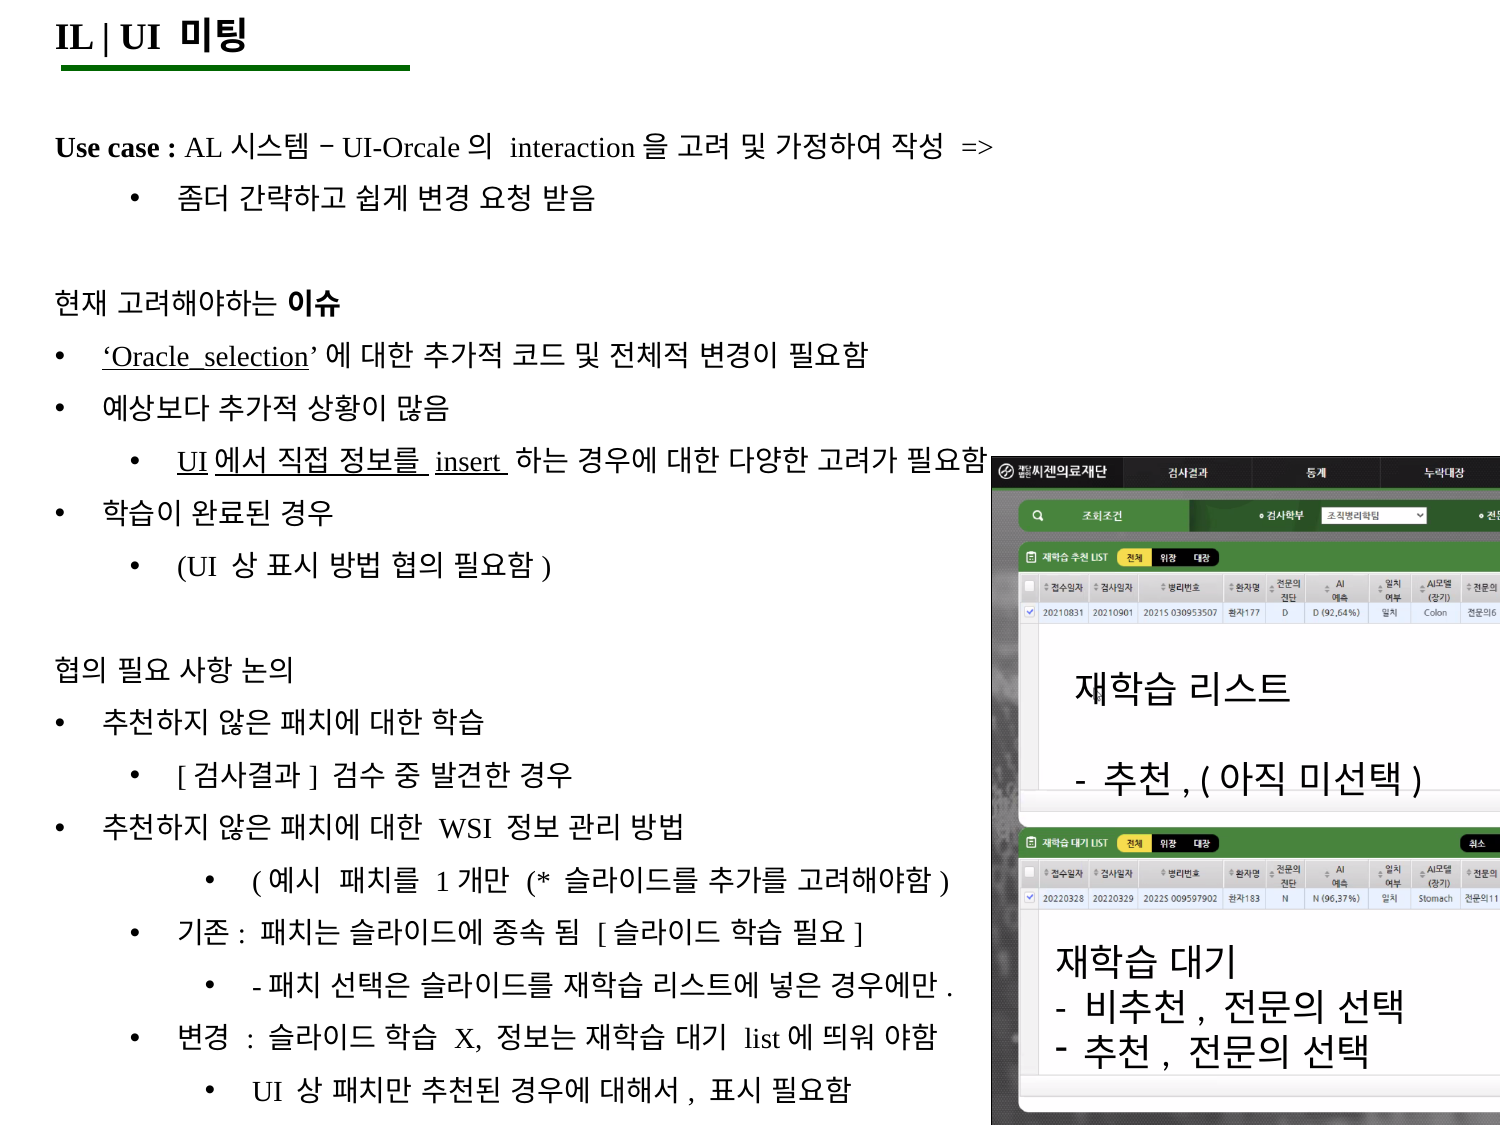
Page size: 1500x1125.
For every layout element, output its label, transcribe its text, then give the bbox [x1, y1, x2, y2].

picture [991, 456, 1500, 1125]
text_box IL | UI 미팅 [40, 4, 1085, 65]
text_box Use case : AL시스템 –UI-Orcale의 interaction을 고려 및 가정하여 작성 => 좀더 간략하고 쉽게 변경 요청 받음 현재 고려해야하는 이슈 ‘Oracle_selection’에 대한 추가적 코드 및 전체적 변경이 필요함 예상보다 추가적 상황이 많음 UI에서 직접 정보를 insert 하는 경우에 대한 다양한 고려가 필요함 학습이 완료된 경우 (UI 상 표시 방법 협의 필요함) 협의 필요 사항 논의 추천하지 않은 패치에 대한 학습 [검사결과] 검수 중 발견한 경우 추천하지 않은 패치에 대한 WSI 정보 관리 방법 (예시 패치를 1개만 (* 슬라이드를 추가를 고려해야함) 기존: 패치는 슬라이드에 종속 됨 [슬라이드 학습 필요] -패치 선택은 슬라이드를 재학습 리스트에 넣은 경우에만. 변경 : 슬라이드 학습 X, 정보는 재학습 대기 list에 띄워 야함 UI 상 패치만 추천된 경우에 대해서, 표시 필요함 [40, 103, 1435, 1115]
